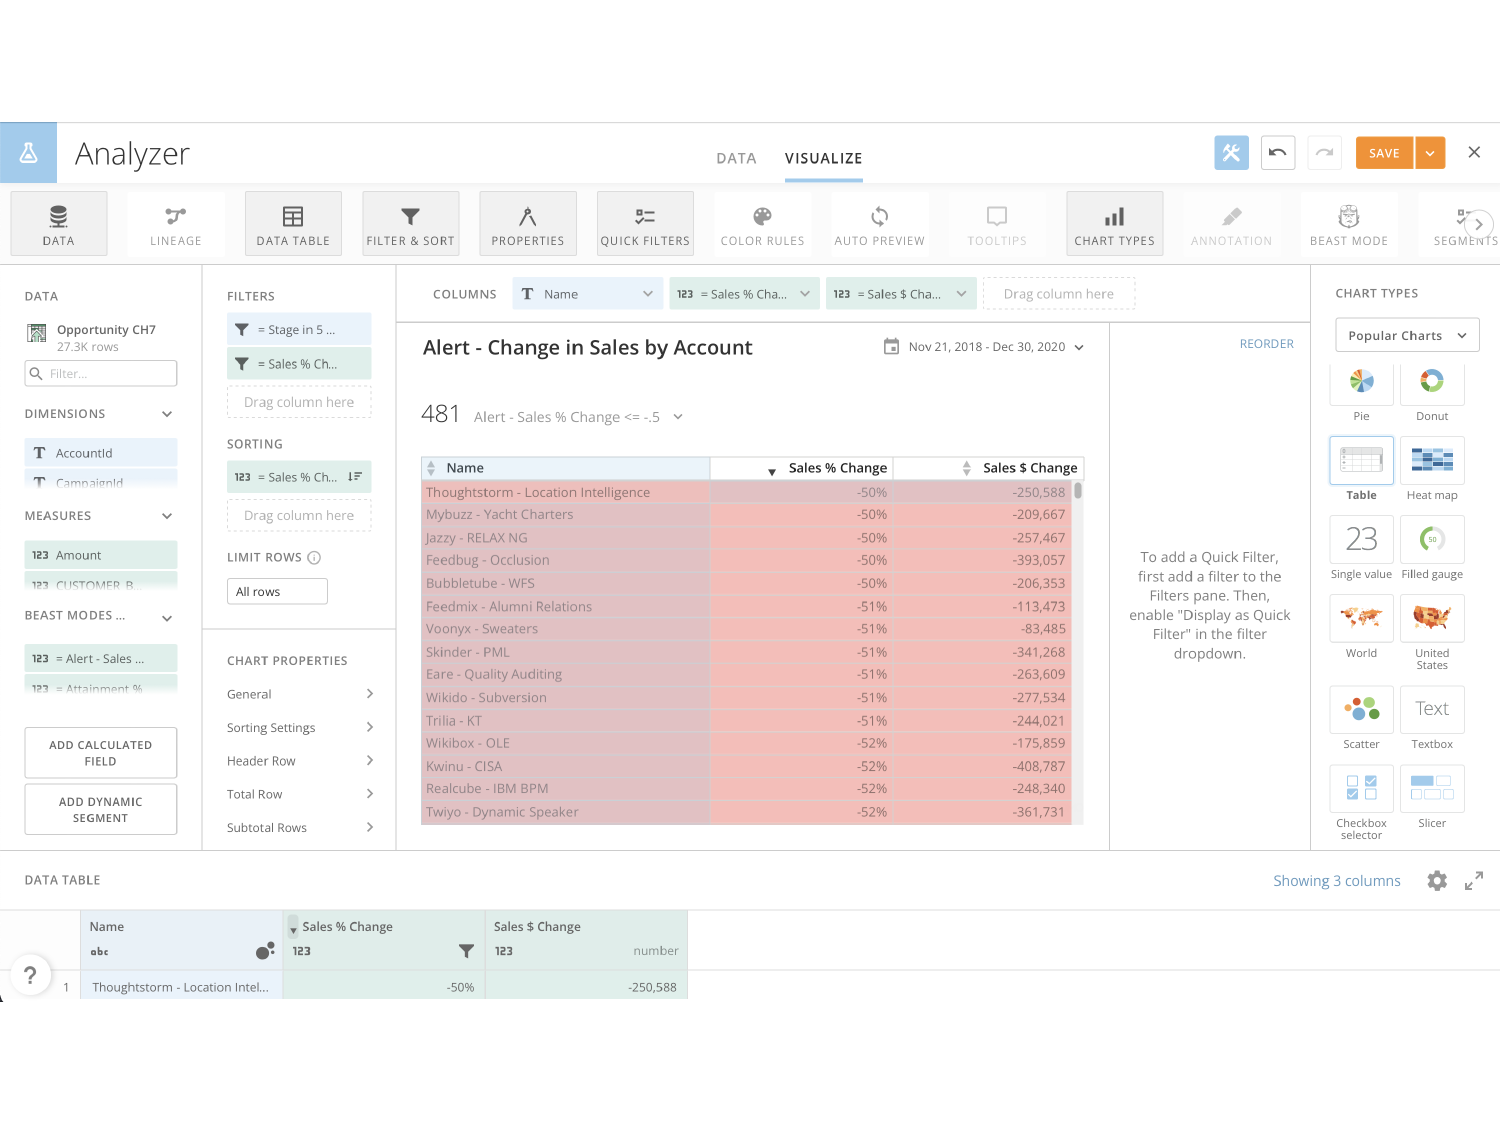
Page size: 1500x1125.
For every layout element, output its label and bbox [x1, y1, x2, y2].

picture [0, 122, 1500, 1002]
